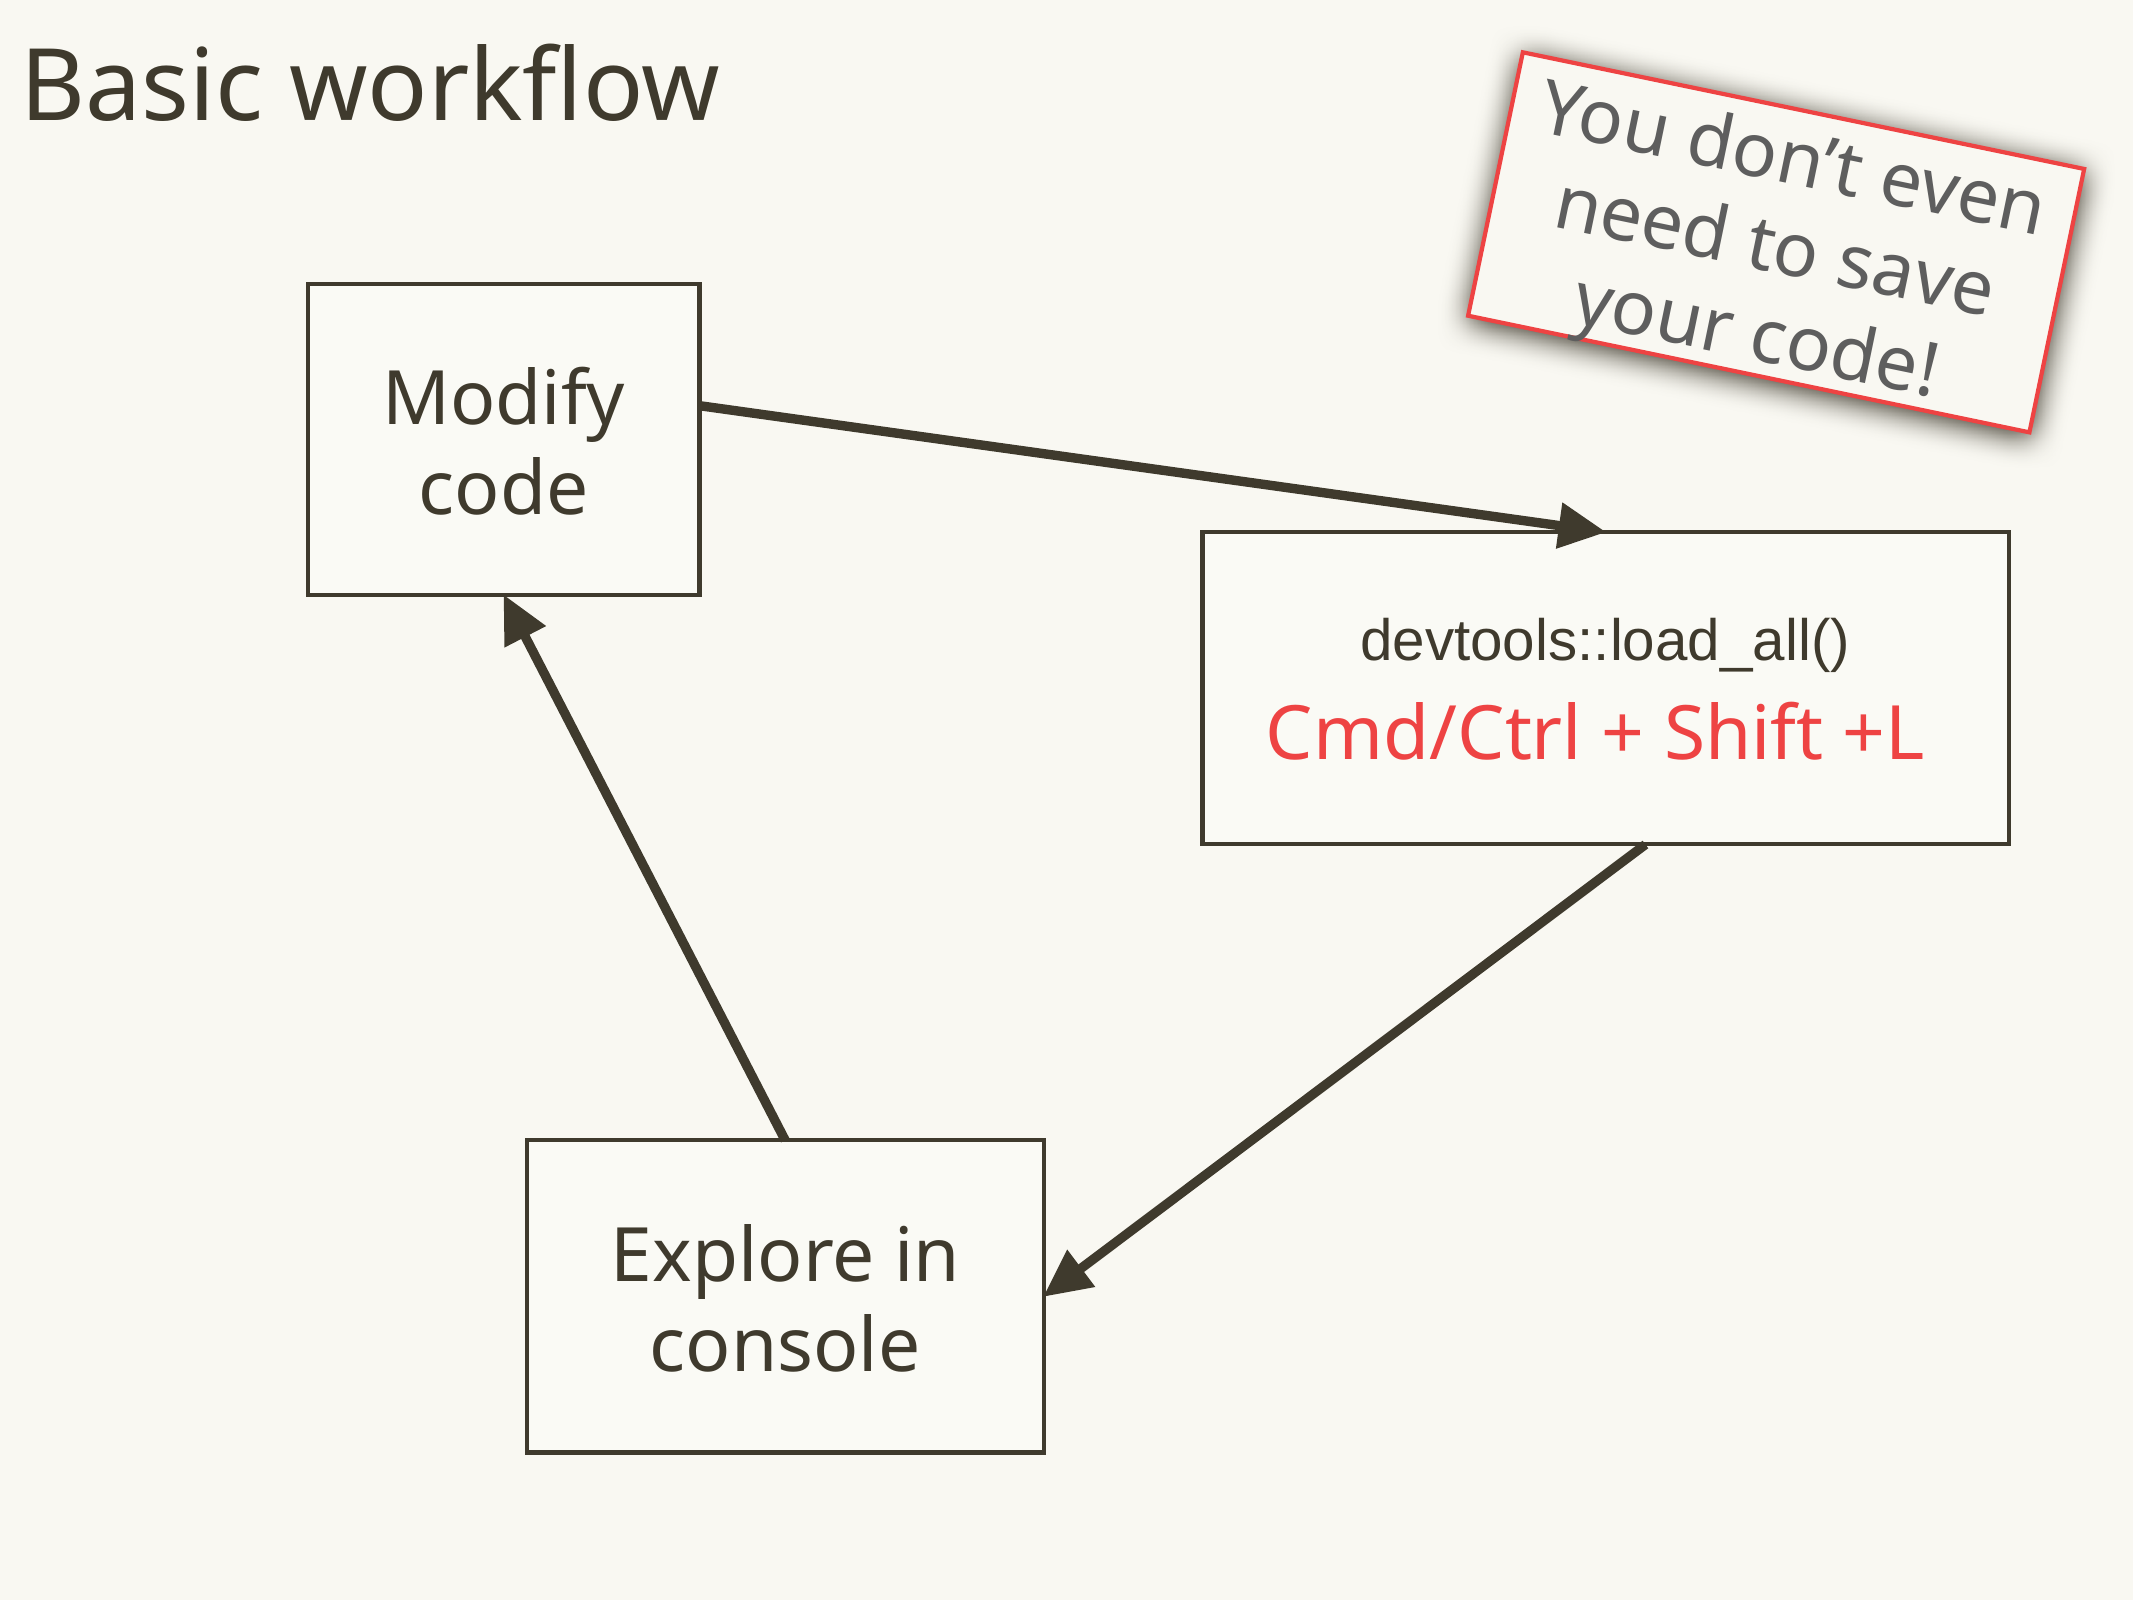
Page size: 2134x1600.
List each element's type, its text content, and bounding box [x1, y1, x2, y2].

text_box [503, 594, 786, 1141]
text_box You don’t even need to save your code! [1468, 52, 2085, 433]
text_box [1043, 844, 1646, 1297]
text_box devtools::load_all() Cmd/Ctrl + Shift +L [1202, 532, 2009, 845]
title Basic workflow [0, 0, 2134, 163]
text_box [699, 405, 1606, 533]
text_box Modify code [307, 284, 700, 596]
text_box Explore in console [526, 1140, 1044, 1453]
